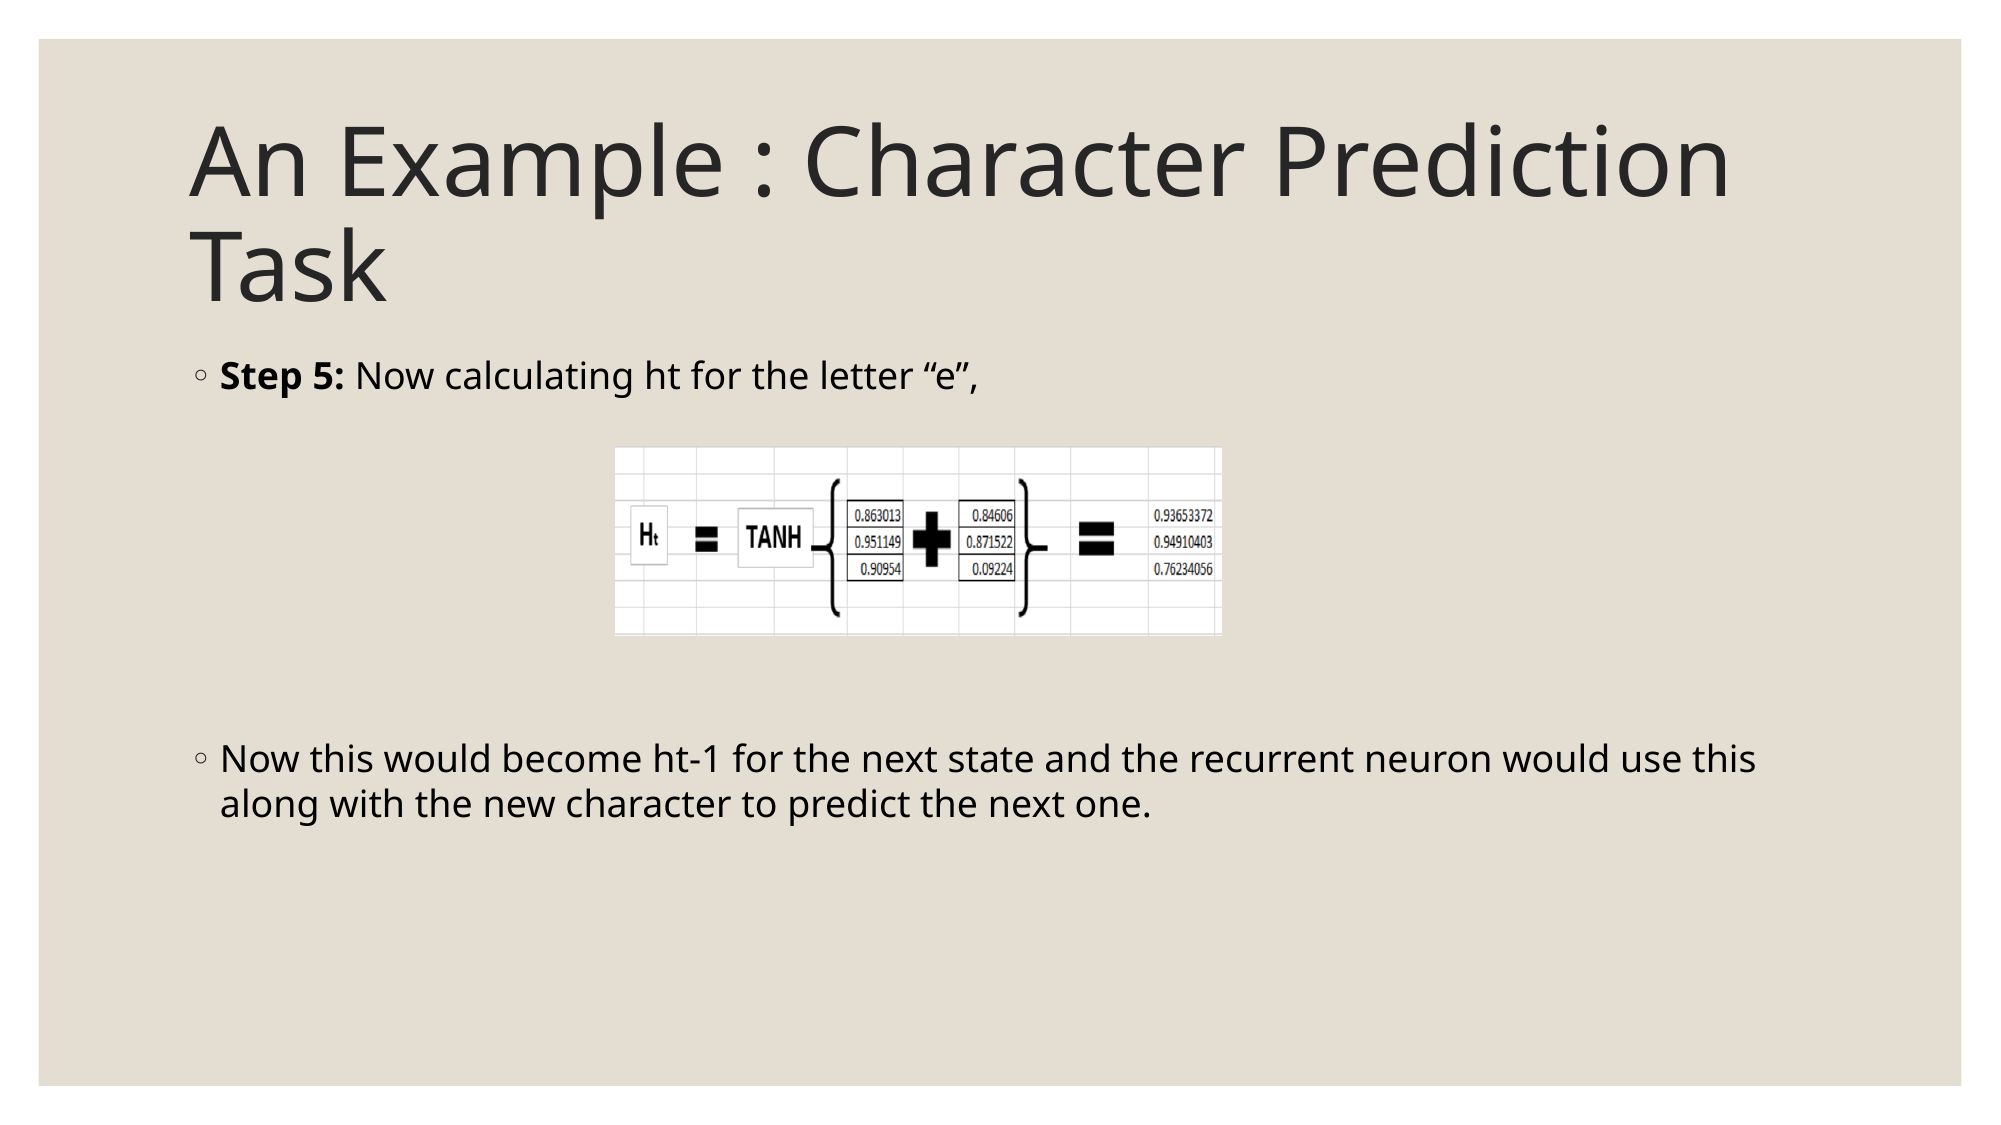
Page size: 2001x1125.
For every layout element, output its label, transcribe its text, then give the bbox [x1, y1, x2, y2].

picture [615, 446, 1222, 636]
title An Example : Character Prediction Task [174, 105, 1825, 331]
list Step 5: Now calculating ht for the letter “e”, Now this would become ht-1 for the next state and the recurrent neuron would use this along with the new character to predict the next one. [174, 345, 1825, 990]
